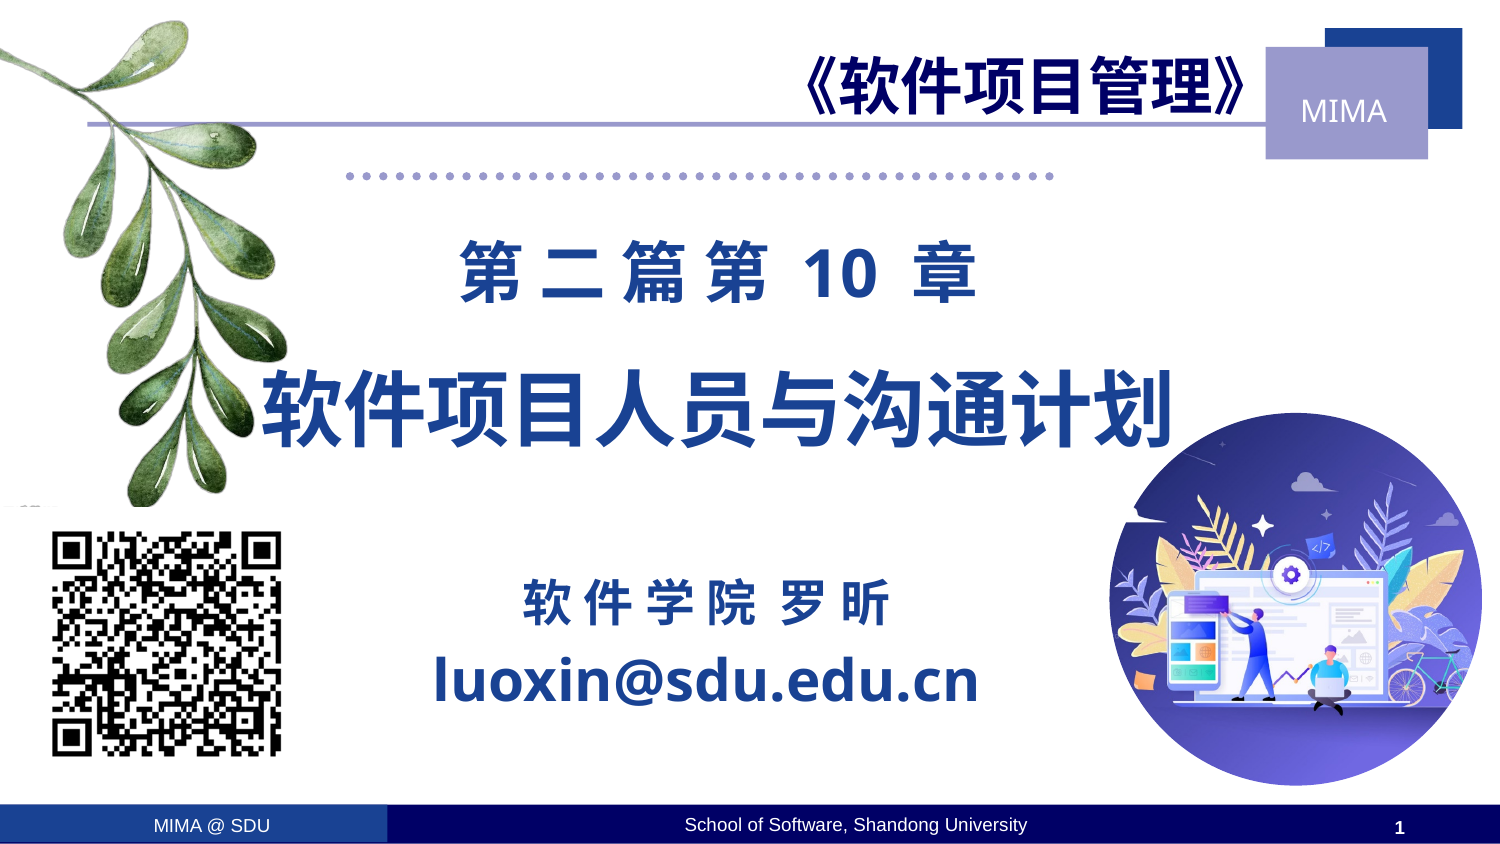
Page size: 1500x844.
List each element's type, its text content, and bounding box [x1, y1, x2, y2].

picture [42, 529, 289, 768]
text_box 软 件 学 院 罗 昕 luoxin@sdu.edu.cn [396, 563, 1017, 720]
title 《软件项目管理》 [305, 44, 1291, 125]
picture [1109, 412, 1483, 786]
picture [0, 0, 301, 508]
text_box 第 二 篇 第 10 章 软件项目人员与沟通计划 [305, 233, 1210, 465]
